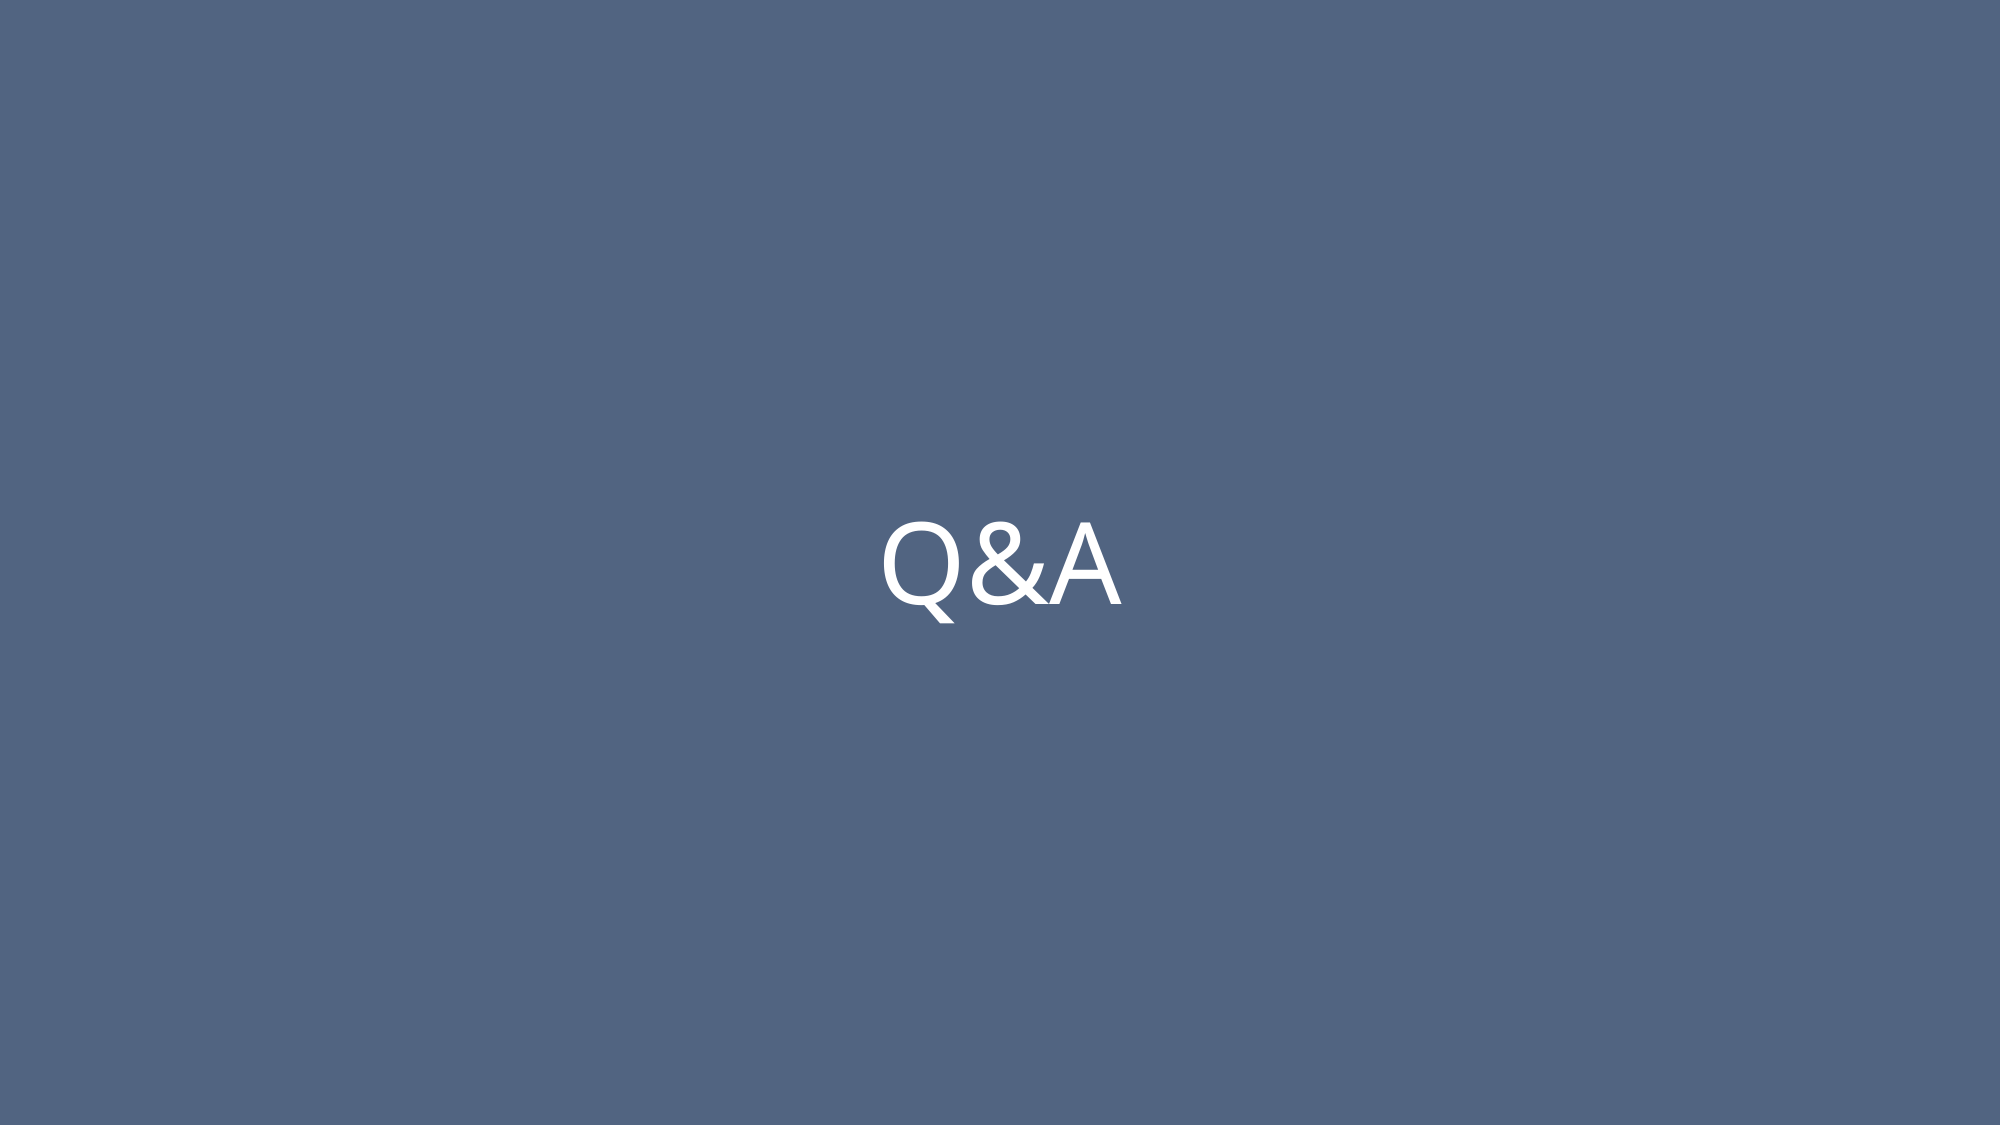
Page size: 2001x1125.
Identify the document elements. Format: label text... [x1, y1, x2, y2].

title Q&A [218, 485, 1782, 640]
